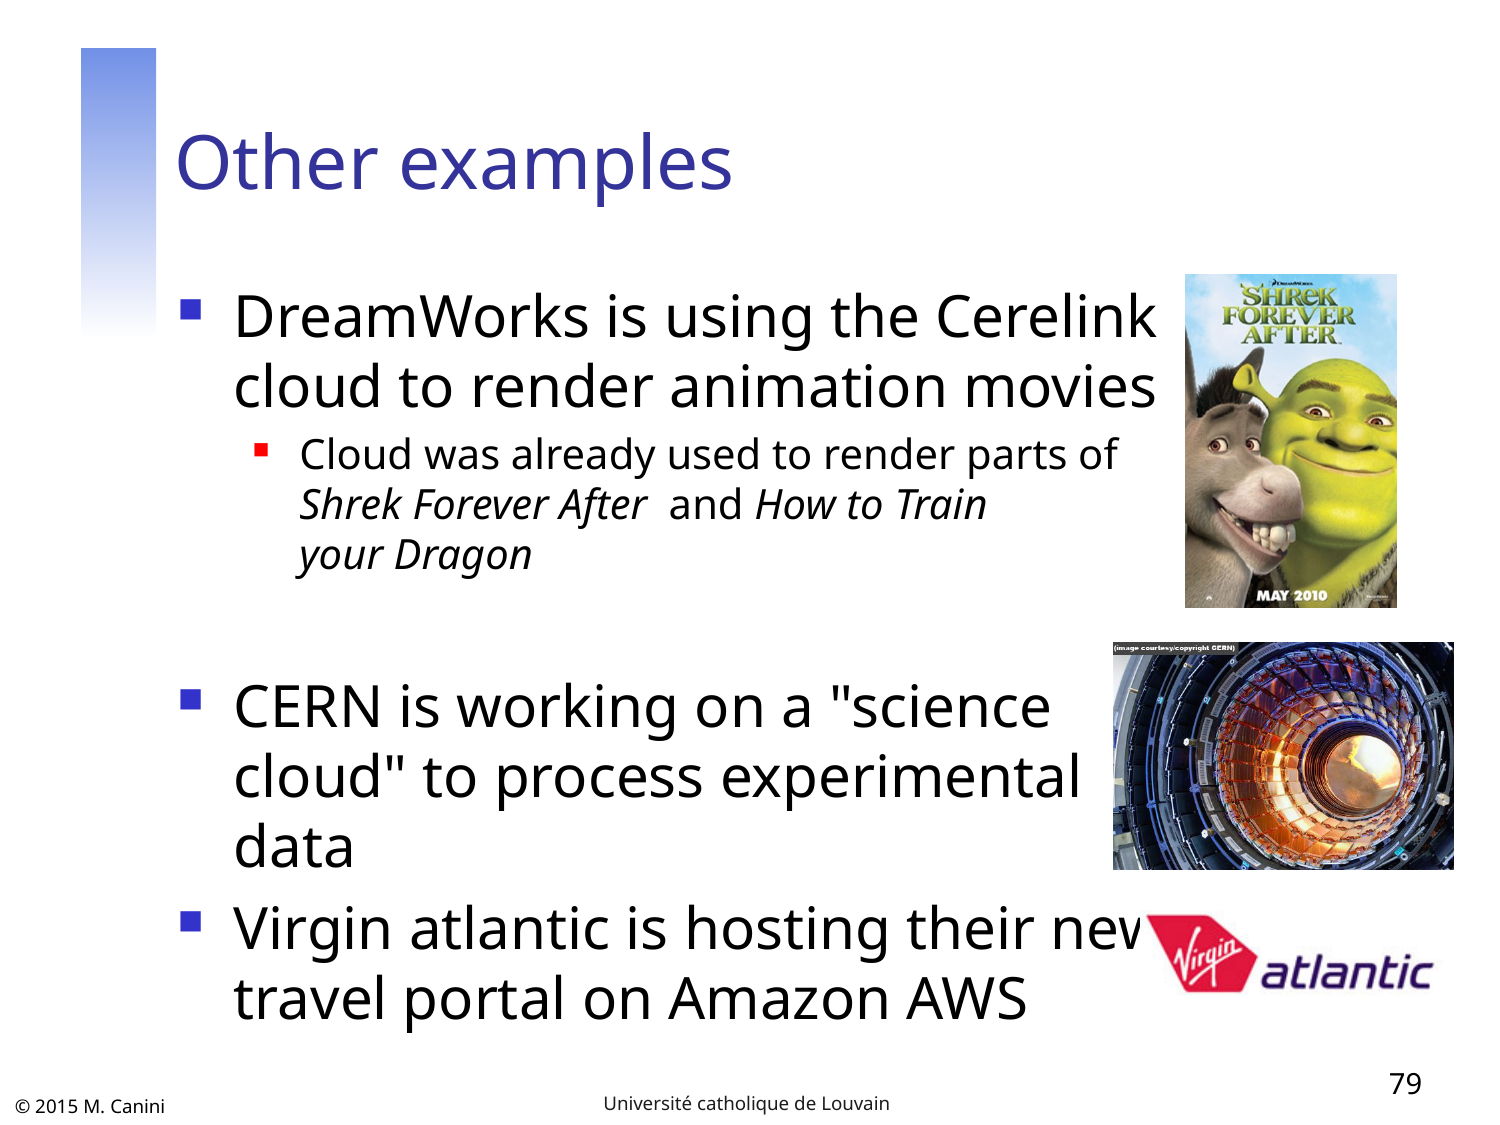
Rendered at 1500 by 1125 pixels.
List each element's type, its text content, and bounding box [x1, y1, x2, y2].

picture [1113, 641, 1454, 870]
list DreamWorks is using the Cerelink cloud to render animation movies Cloud was already used to render parts of Shrek Forever After and How to Train your Dragon CERN is working on a "science cloud" to process experimental data Virgin atlantic is hosting their new travel portal on Amazon AWS [162, 271, 1438, 1016]
picture [1185, 274, 1397, 609]
slide_number 79 [1124, 1037, 1438, 1113]
picture [1140, 910, 1442, 1003]
title Other examples [158, 49, 1438, 213]
footer Université catholique de Louvain [512, 1083, 987, 1125]
